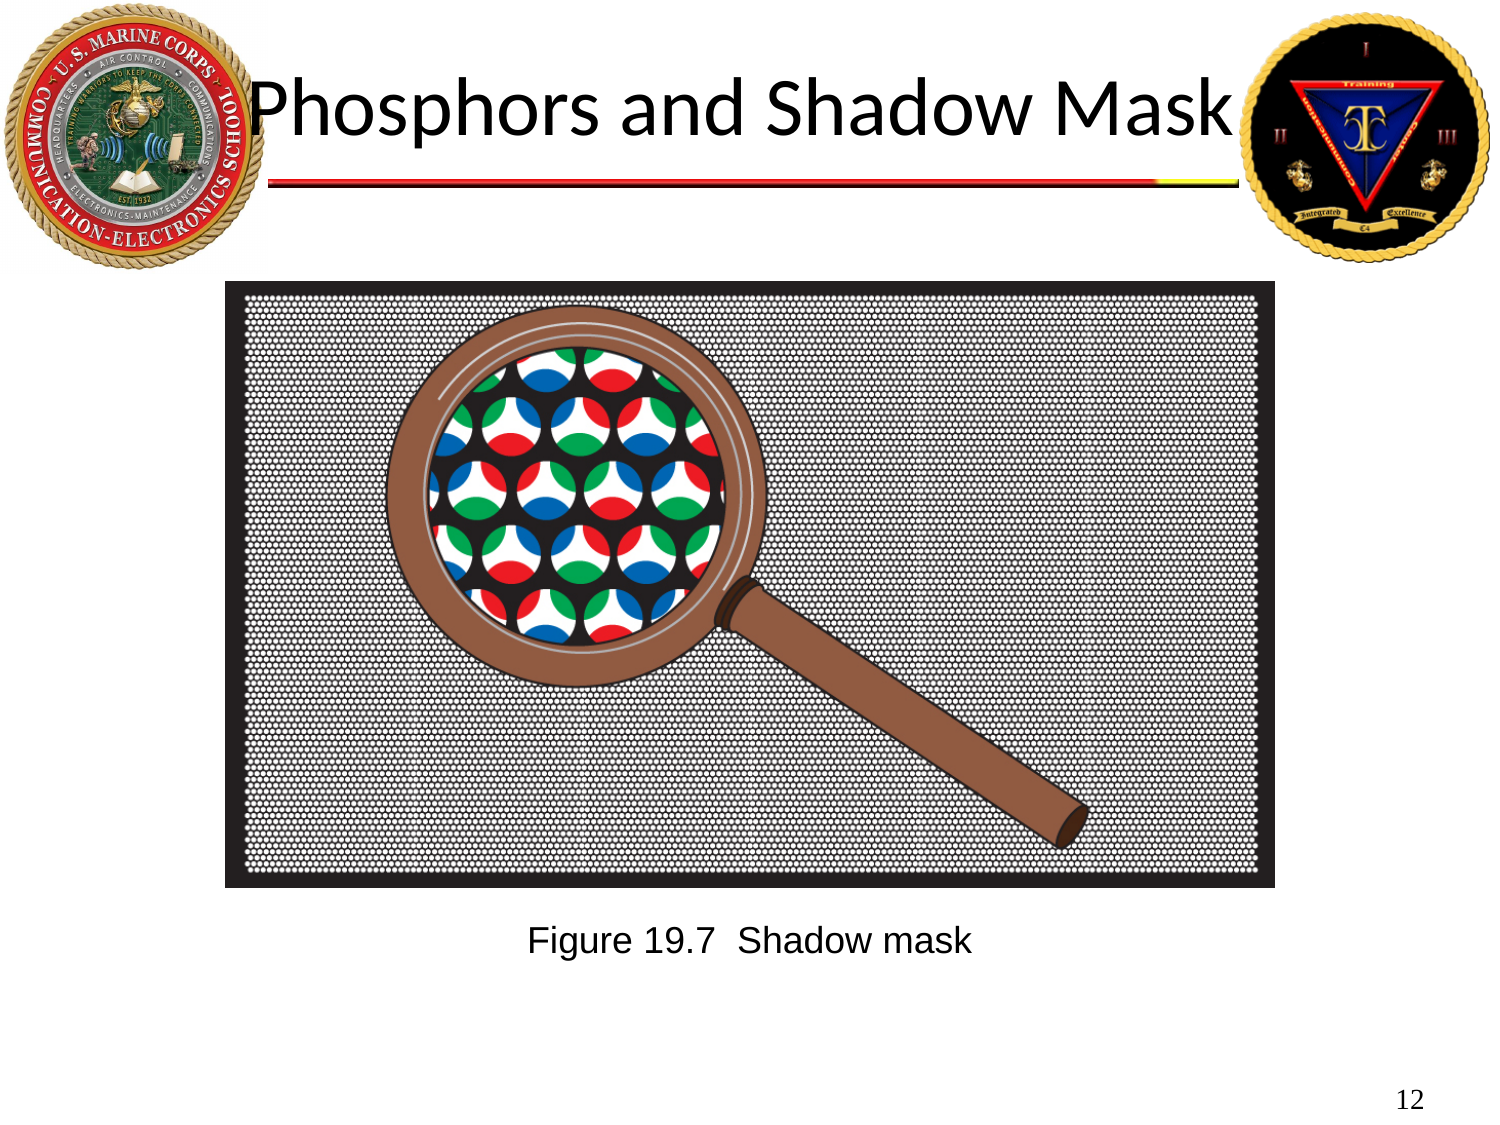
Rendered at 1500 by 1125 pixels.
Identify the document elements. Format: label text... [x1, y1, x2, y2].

picture [1239, 12, 1490, 263]
title Phosphors and Shadow Mask [75, 45, 1425, 233]
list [224, 243, 1276, 926]
picture [0, 0, 268, 274]
text_box Figure 19.7 Shadow mask [512, 933, 988, 969]
